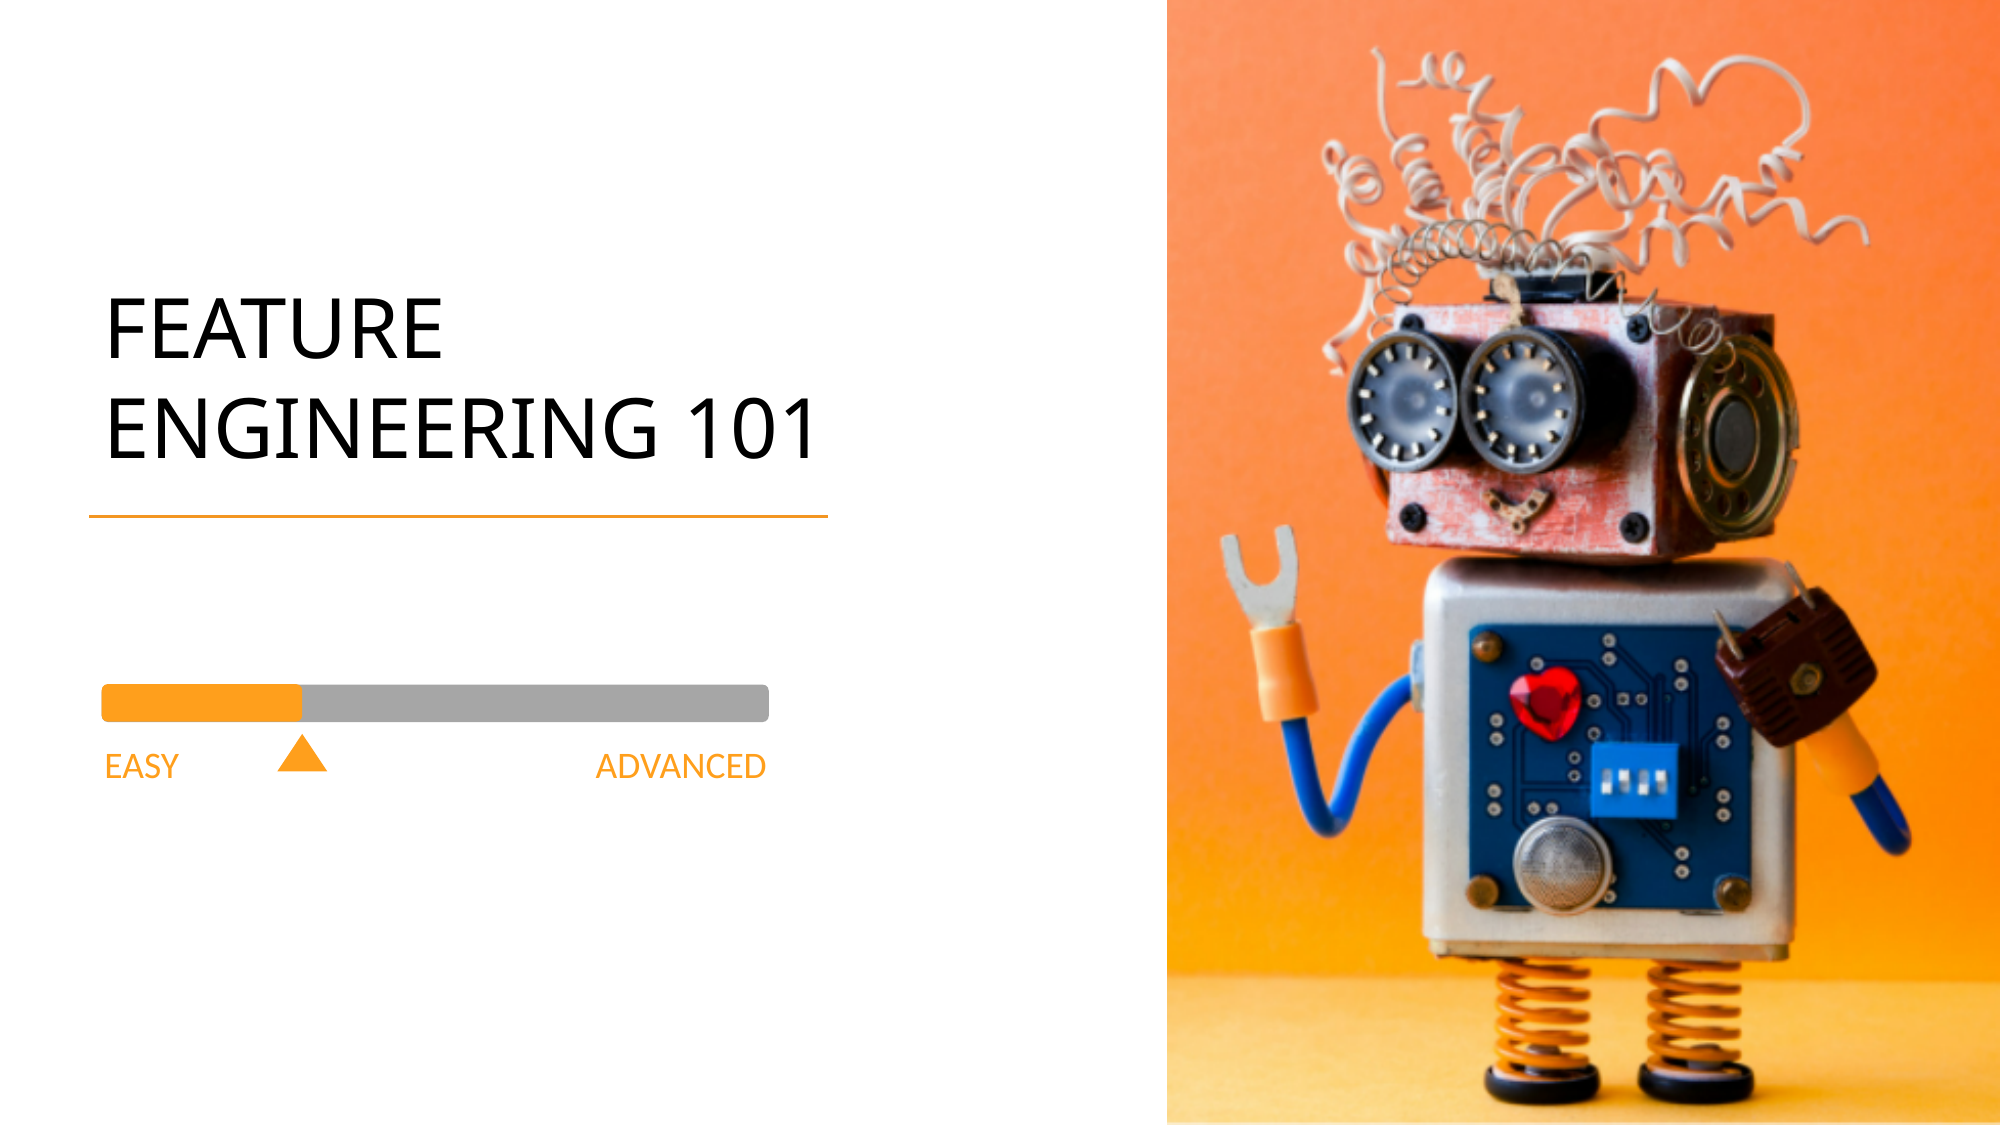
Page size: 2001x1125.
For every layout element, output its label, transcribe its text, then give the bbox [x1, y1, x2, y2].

text_box [275, 732, 330, 773]
picture [1167, 0, 2000, 1125]
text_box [89, 267, 1015, 586]
text_box EASY [89, 733, 195, 794]
text_box [107, 683, 770, 724]
text_box [100, 683, 304, 723]
text_box ADVANCED [580, 733, 782, 794]
